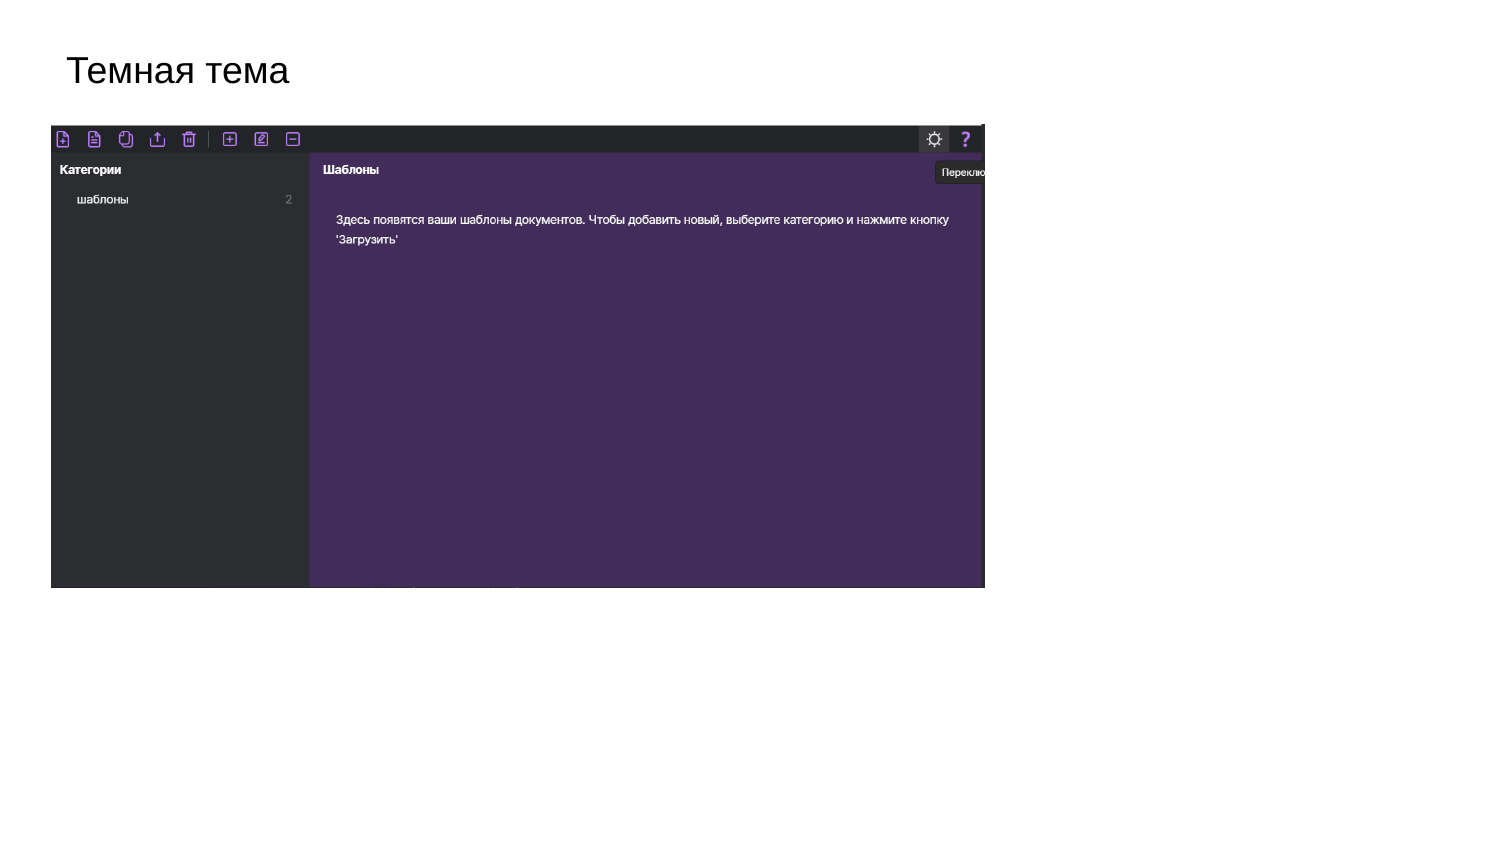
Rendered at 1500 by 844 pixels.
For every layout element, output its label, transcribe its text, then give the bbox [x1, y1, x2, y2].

title Темная тема [51, 30, 1449, 125]
picture [50, 124, 986, 588]
